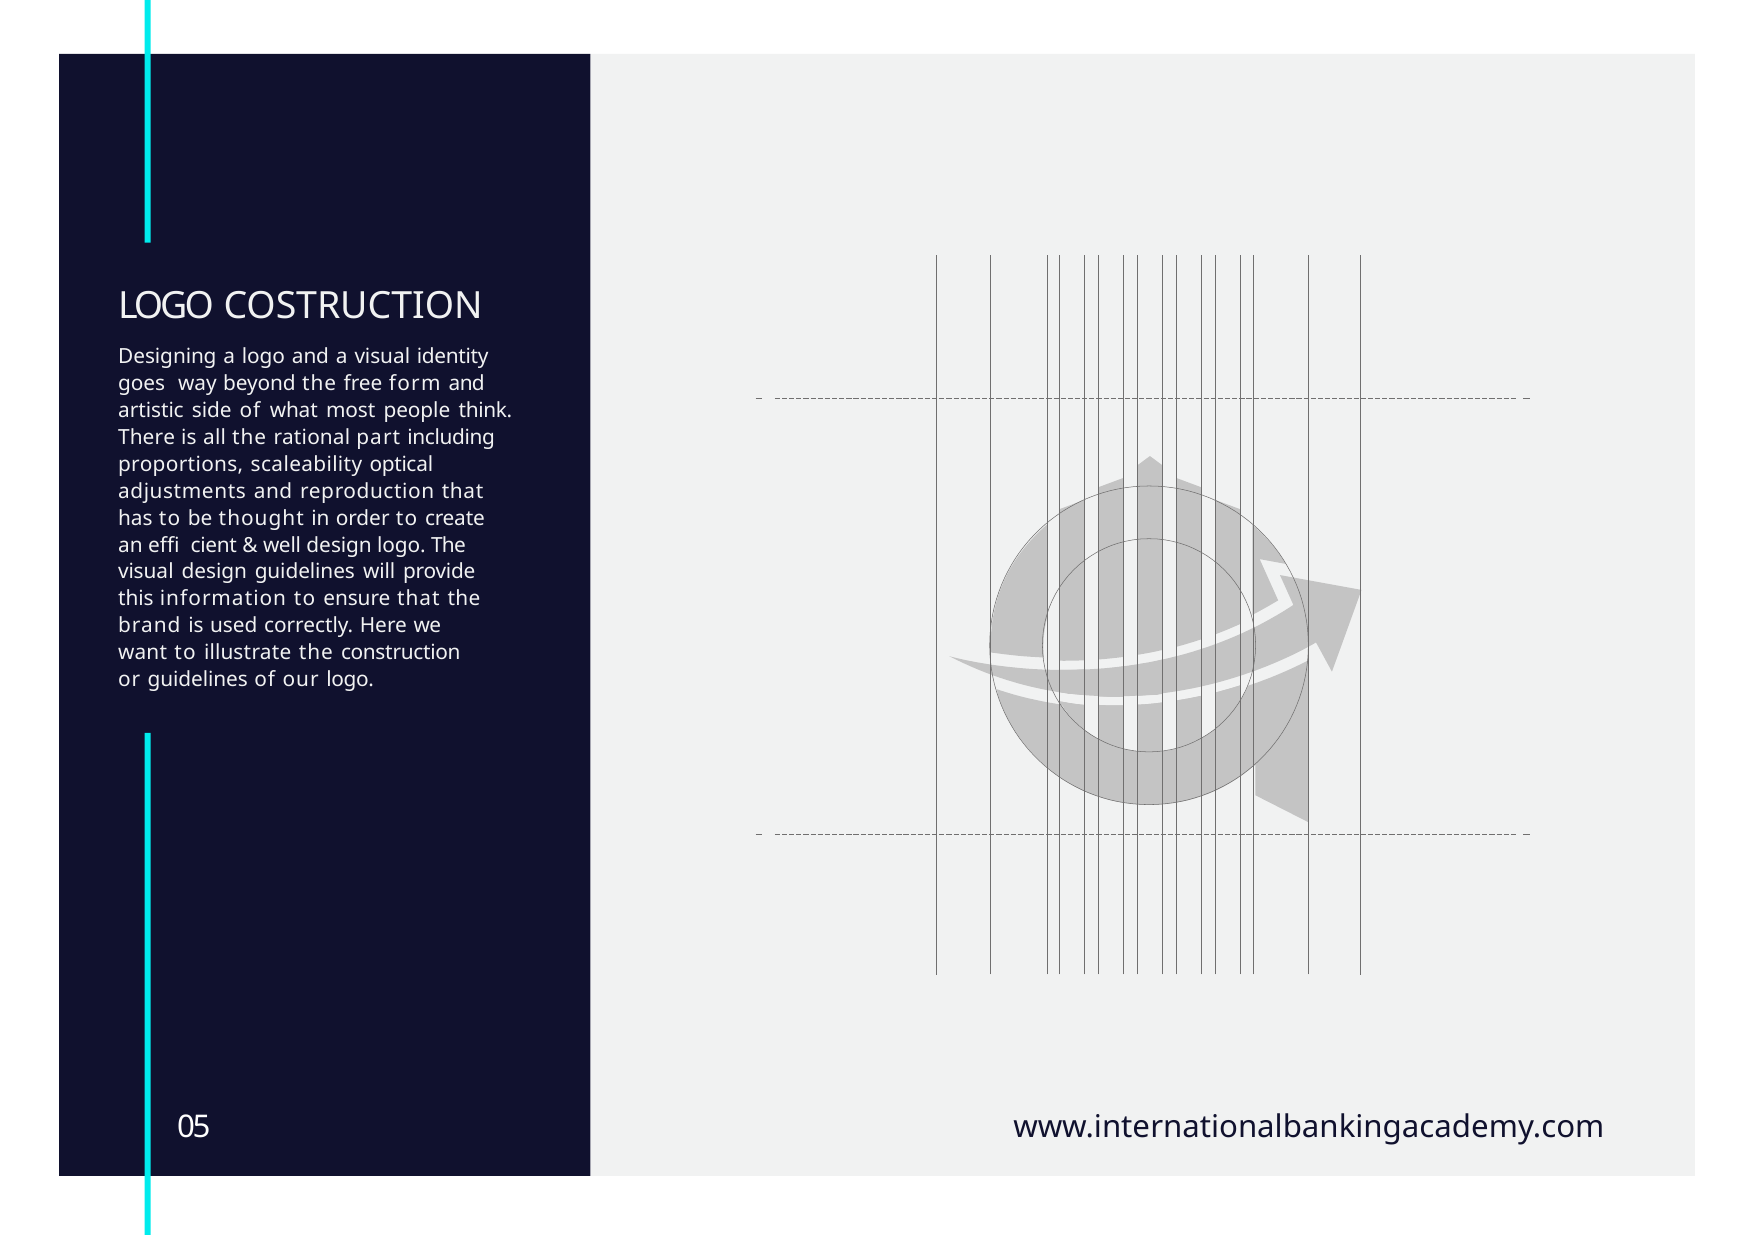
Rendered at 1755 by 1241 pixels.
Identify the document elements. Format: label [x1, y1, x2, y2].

text_box [144, 254, 1531, 1236]
text_box [58, 0, 1696, 1177]
